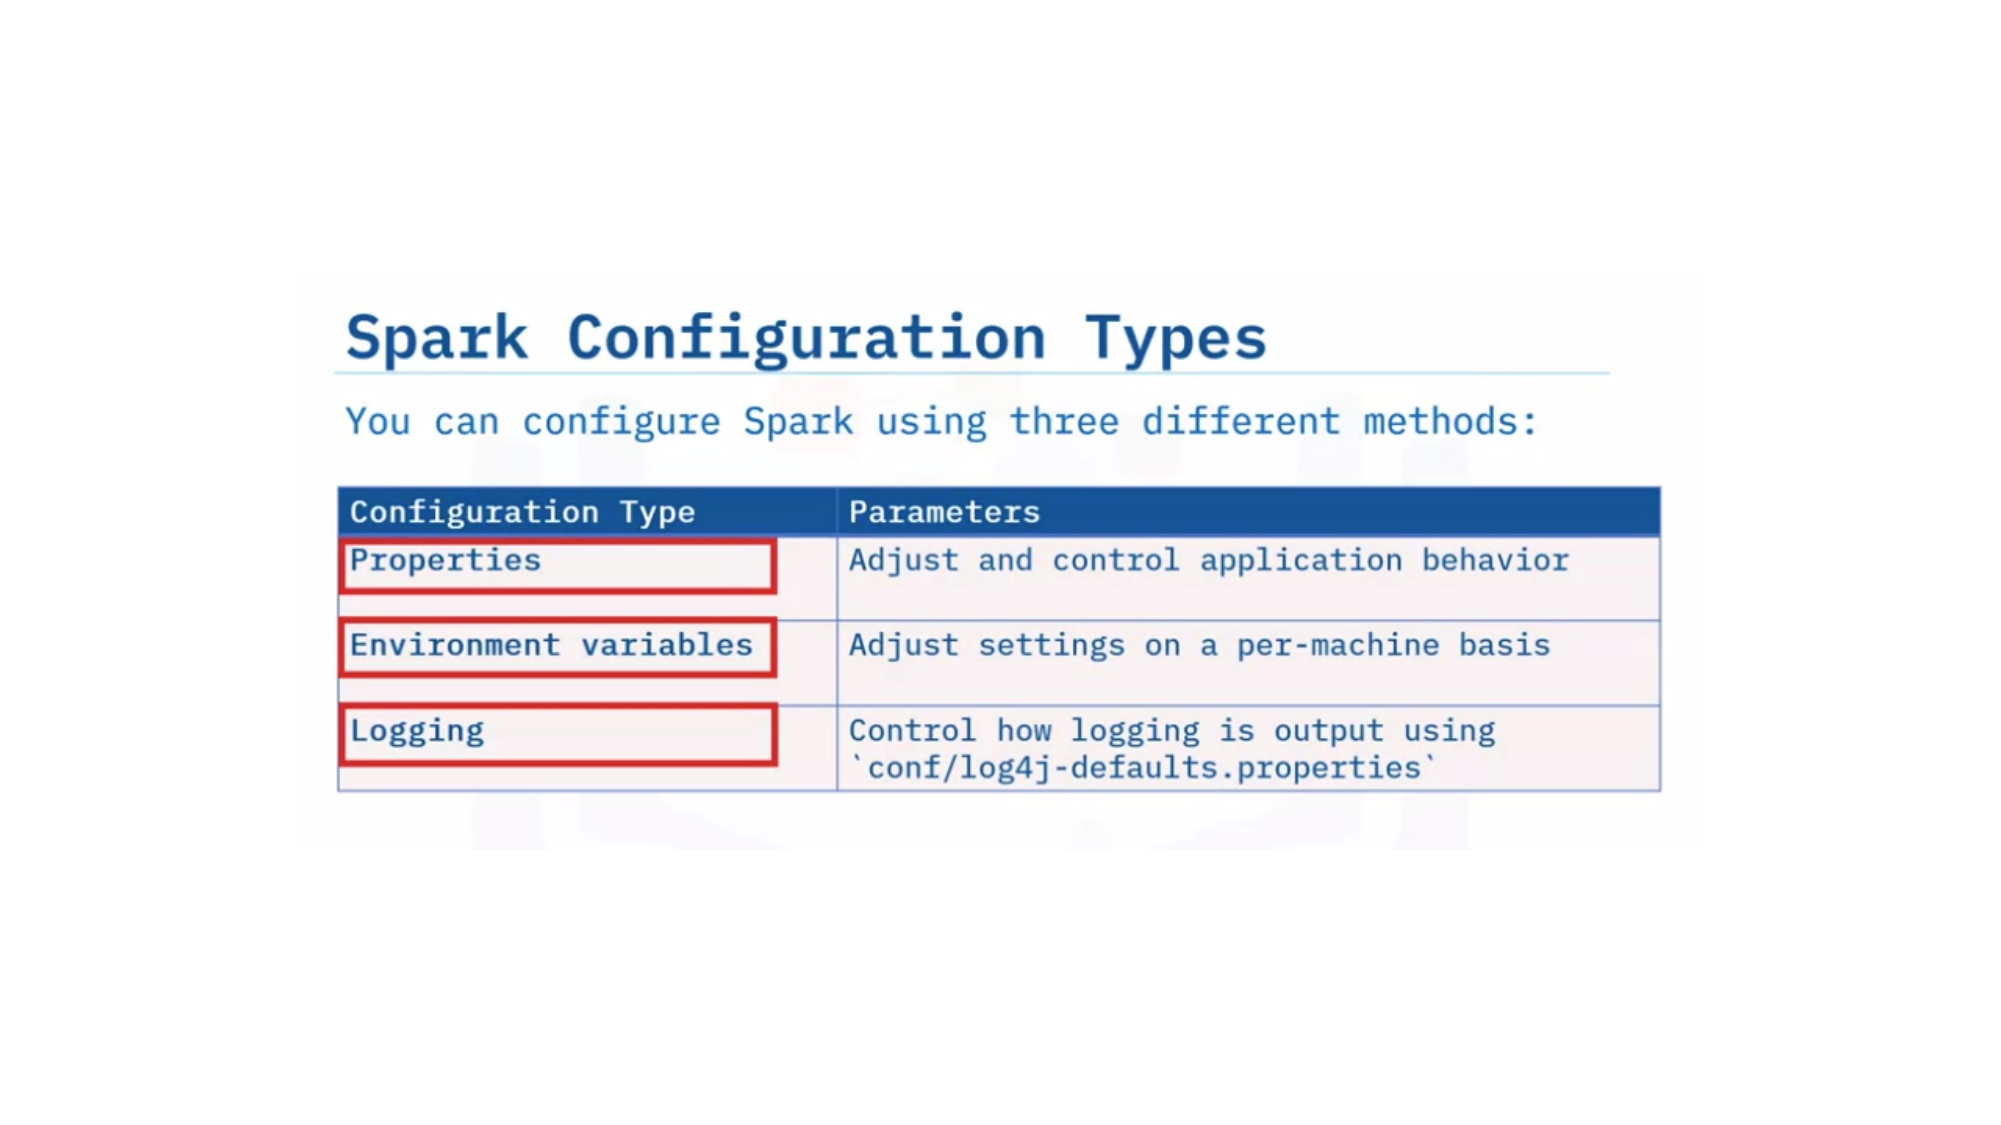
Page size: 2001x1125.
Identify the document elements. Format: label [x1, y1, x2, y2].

picture [298, 275, 1702, 850]
